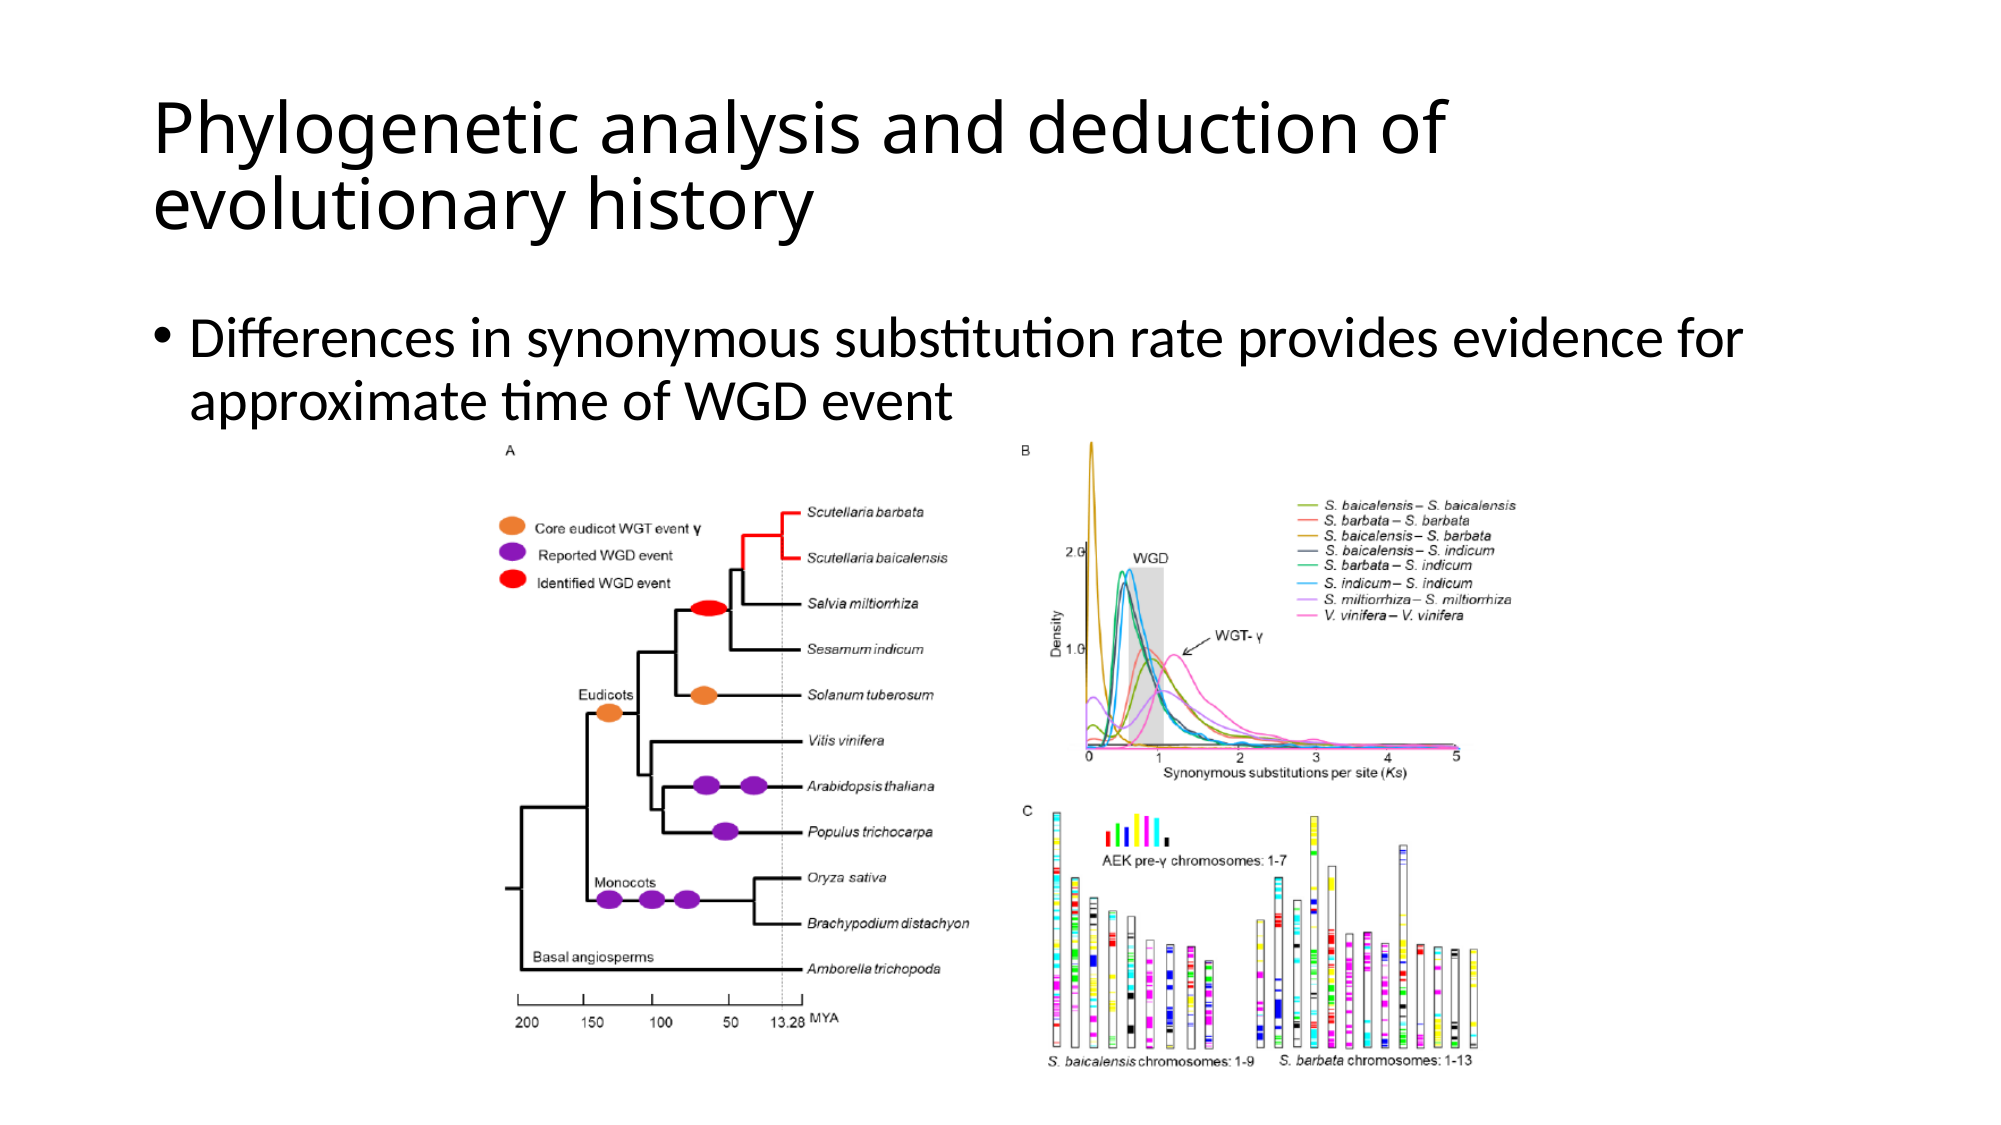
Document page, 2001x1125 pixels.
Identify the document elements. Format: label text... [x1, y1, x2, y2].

title Phylogenetic analysis and deduction of evolutionary history [137, 59, 1863, 278]
picture [471, 434, 1529, 1087]
list Differences in synonymous substitution rate provides evidence for approximate time of WGD event [137, 299, 1863, 1014]
